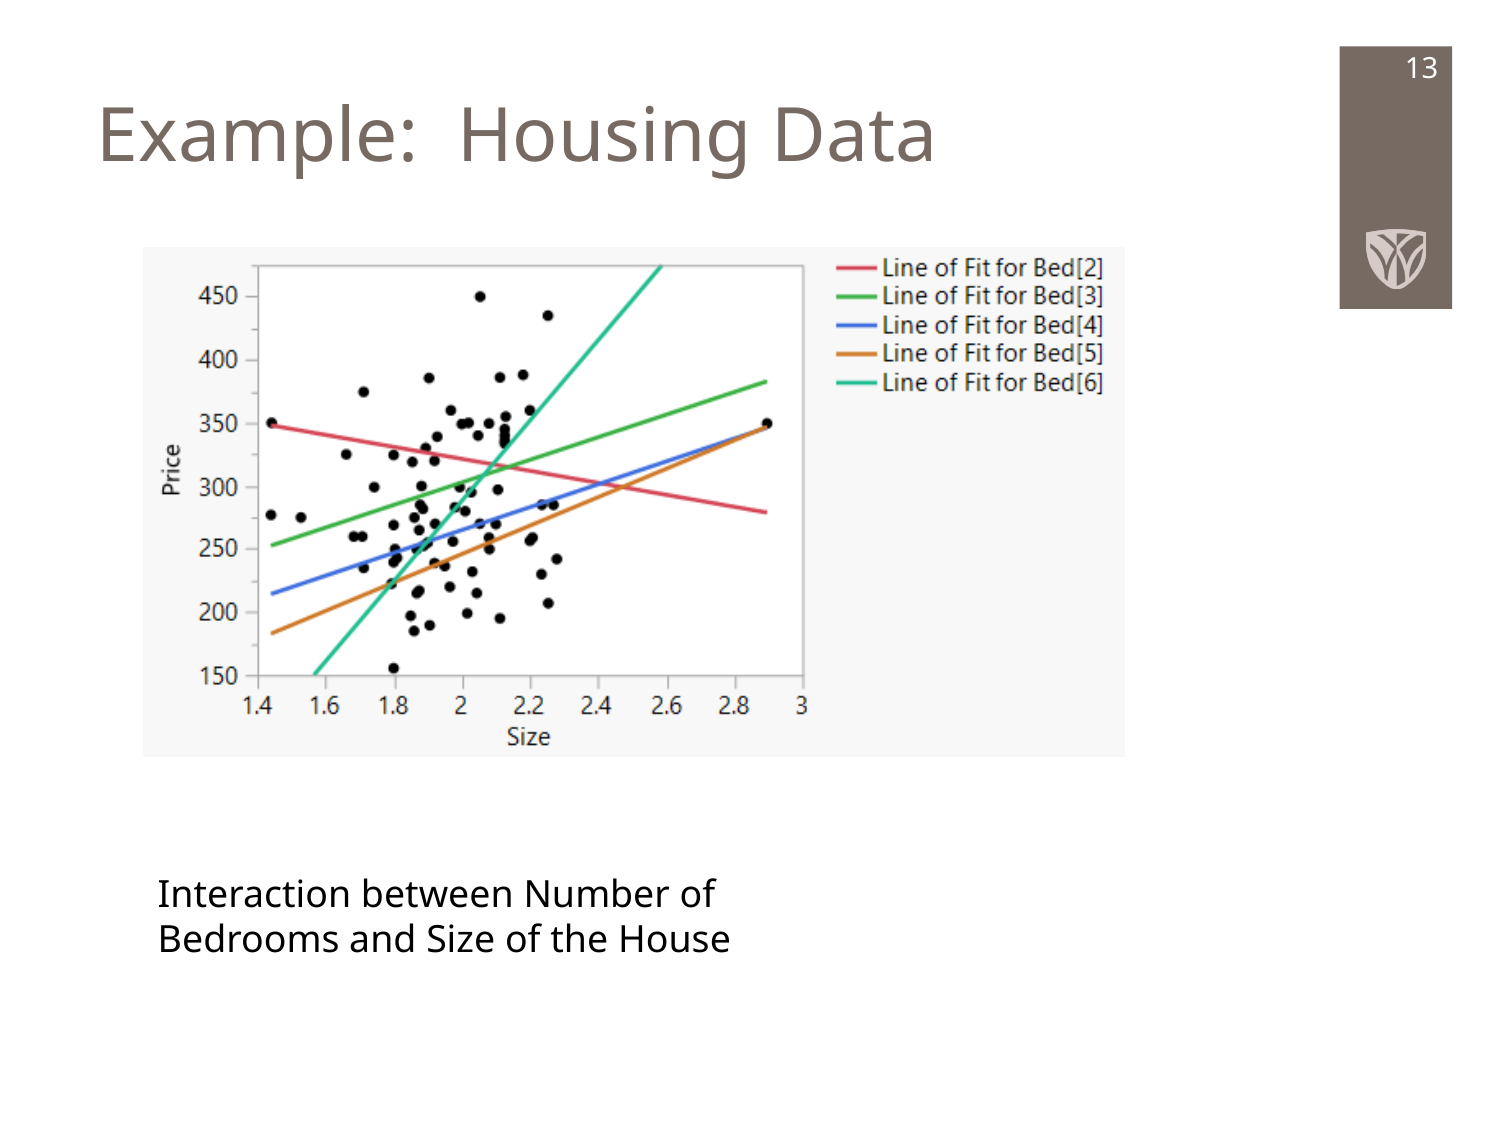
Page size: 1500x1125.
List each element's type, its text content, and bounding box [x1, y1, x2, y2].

text_box Interaction between Number of Bedrooms and Size of the House [143, 862, 923, 968]
picture [142, 246, 1125, 758]
slide_number 13 [1362, 39, 1454, 100]
title Example: Housing Data [81, 79, 1322, 263]
